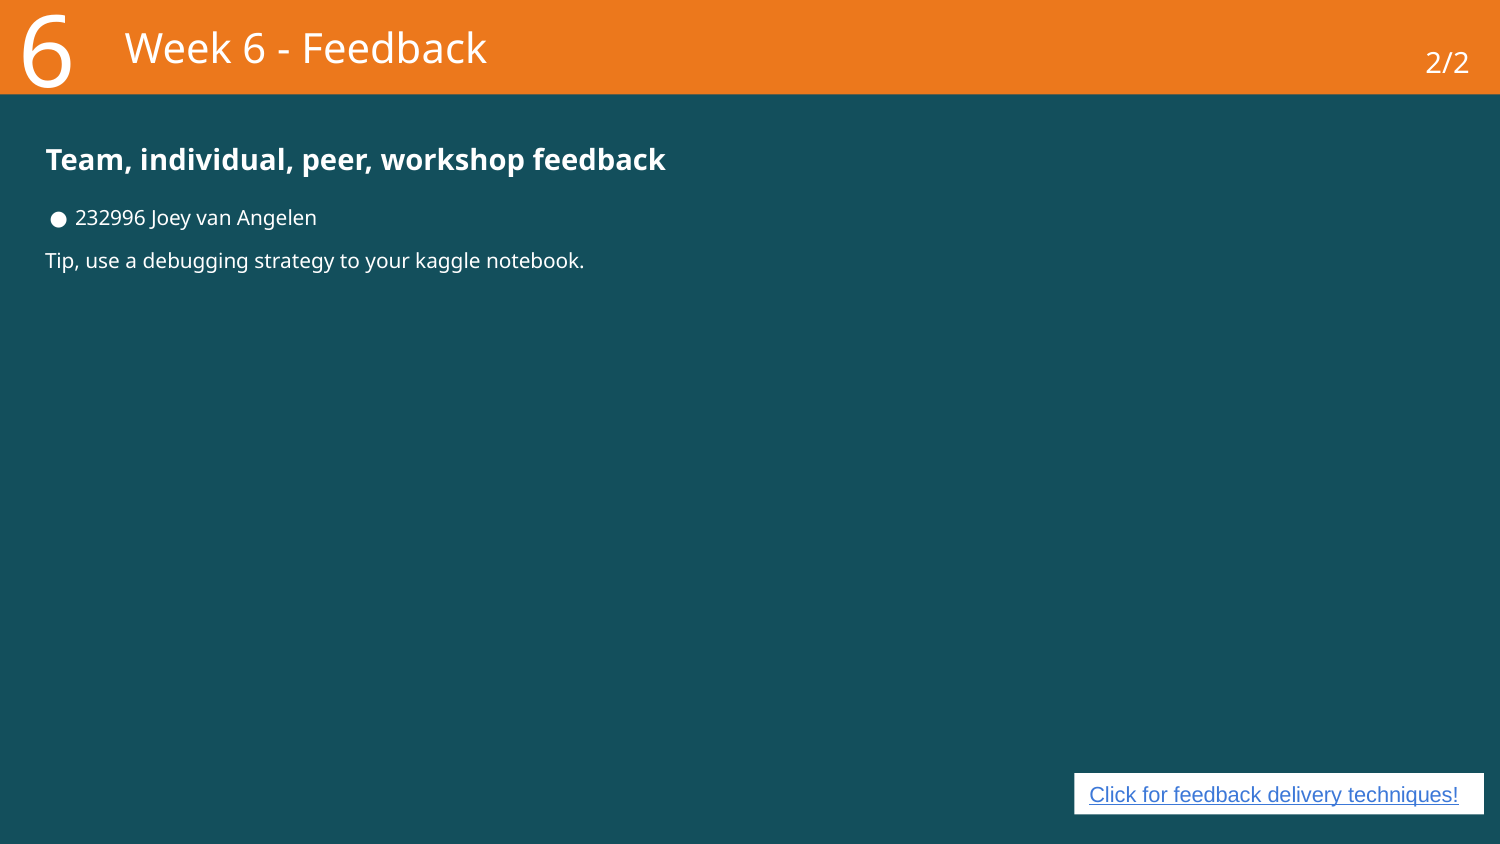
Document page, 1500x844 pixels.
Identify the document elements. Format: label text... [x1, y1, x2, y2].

title 2/2 [1159, 0, 1485, 95]
list 232996 Joey van Angelen Tip, use a debugging strategy to your kaggle notebook. [30, 189, 735, 815]
title 6 [0, 0, 95, 94]
subtitle Team, individual, peer, workshop feedback [30, 124, 735, 189]
title Week 6 - Feedback [109, 0, 1010, 94]
text_box Click for feedback delivery techniques! [1074, 773, 1484, 815]
